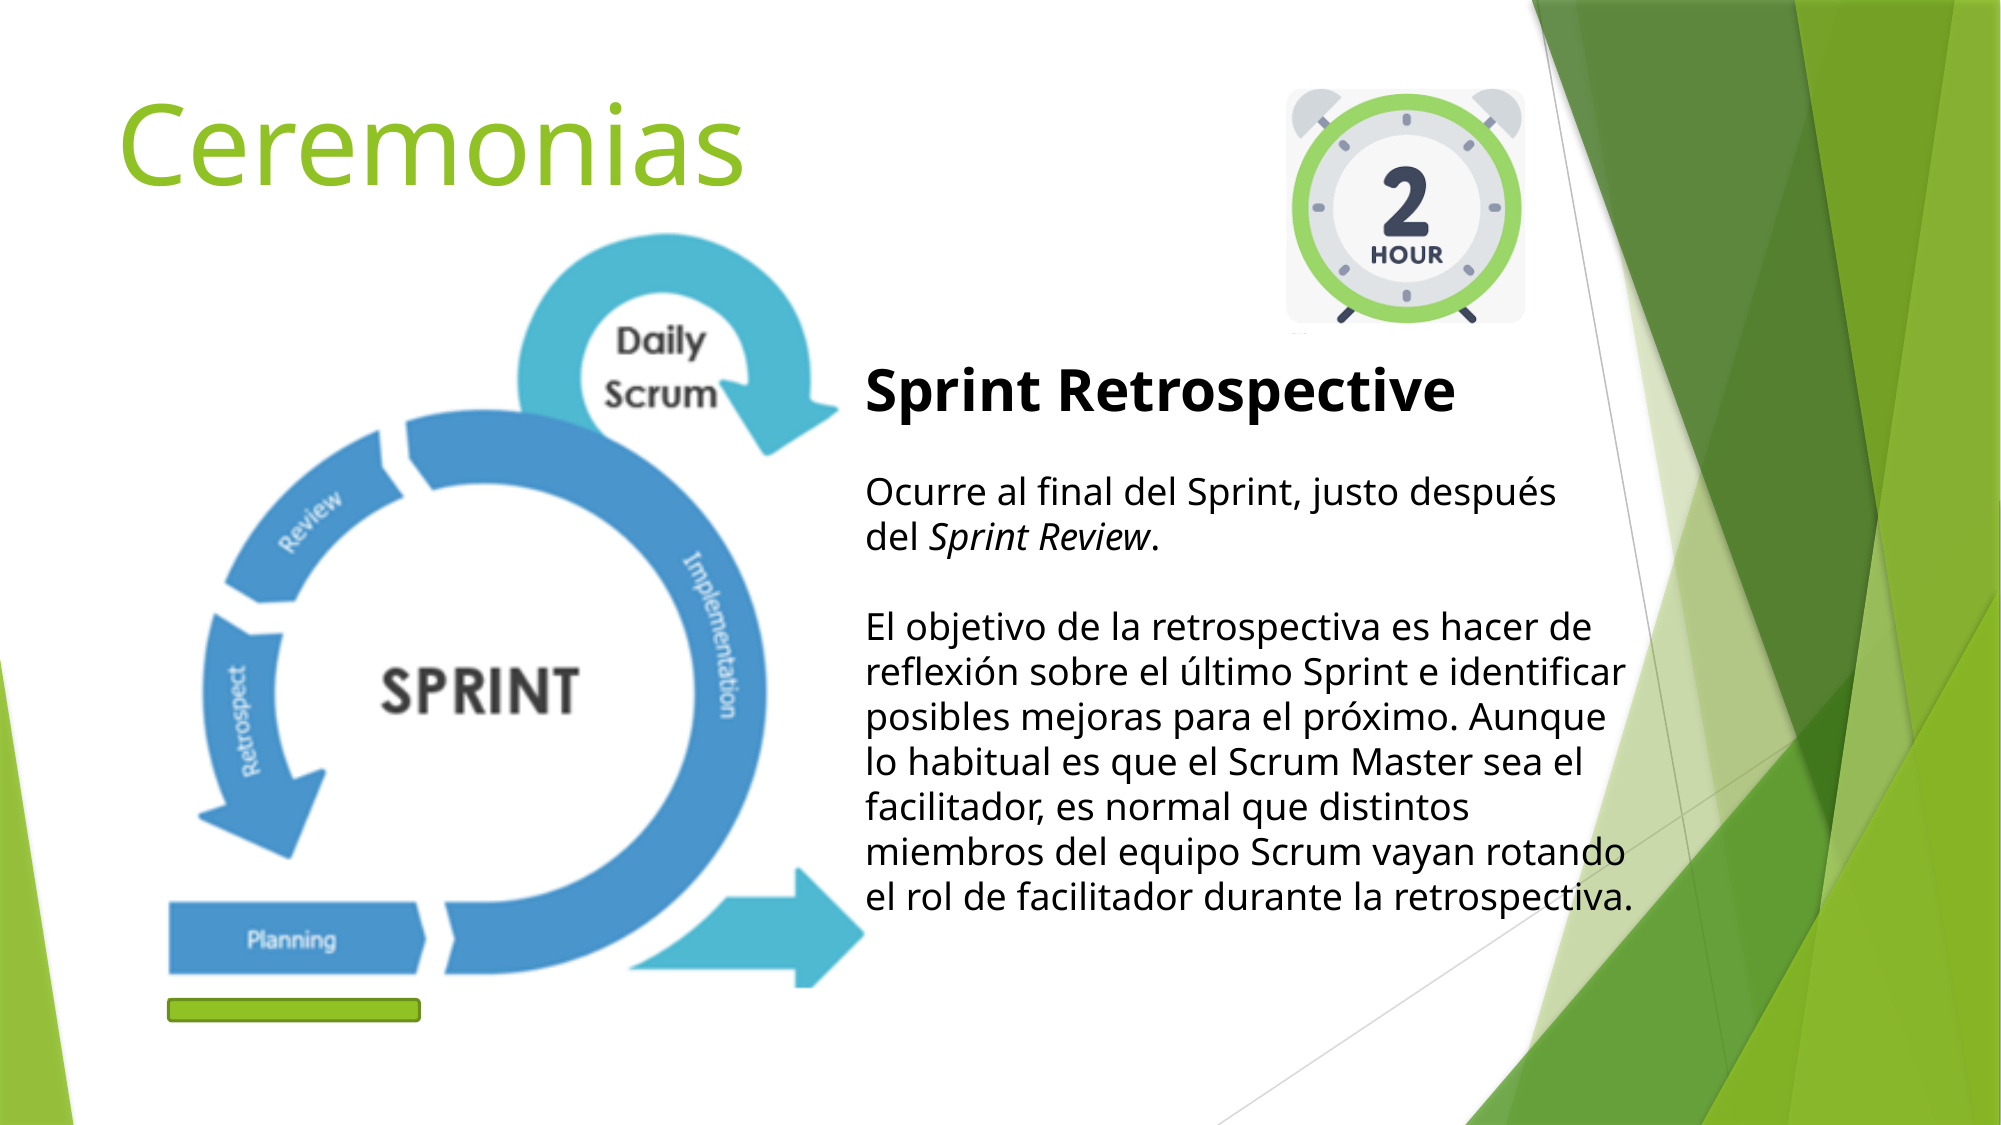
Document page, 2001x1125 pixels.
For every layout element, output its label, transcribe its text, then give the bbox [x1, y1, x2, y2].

text_box Sprint Retrospective Ocurre al final del Sprint, justo después del Sprint Review. El objetivo de la retrospectiva es hacer de reflexión sobre el último Sprint e identificar posibles mejoras para el próximo. Aunque lo habitual es que el Scrum Master sea el facilitador, es normal que distintos miembros del equipo Scrum vayan rotando el rol de facilitador durante la retrospectiva. [899, 345, 1661, 926]
title Ceremonias [101, 65, 1512, 283]
picture [112, 207, 896, 1000]
picture [1282, 83, 1535, 334]
text_box [166, 1008, 421, 1023]
